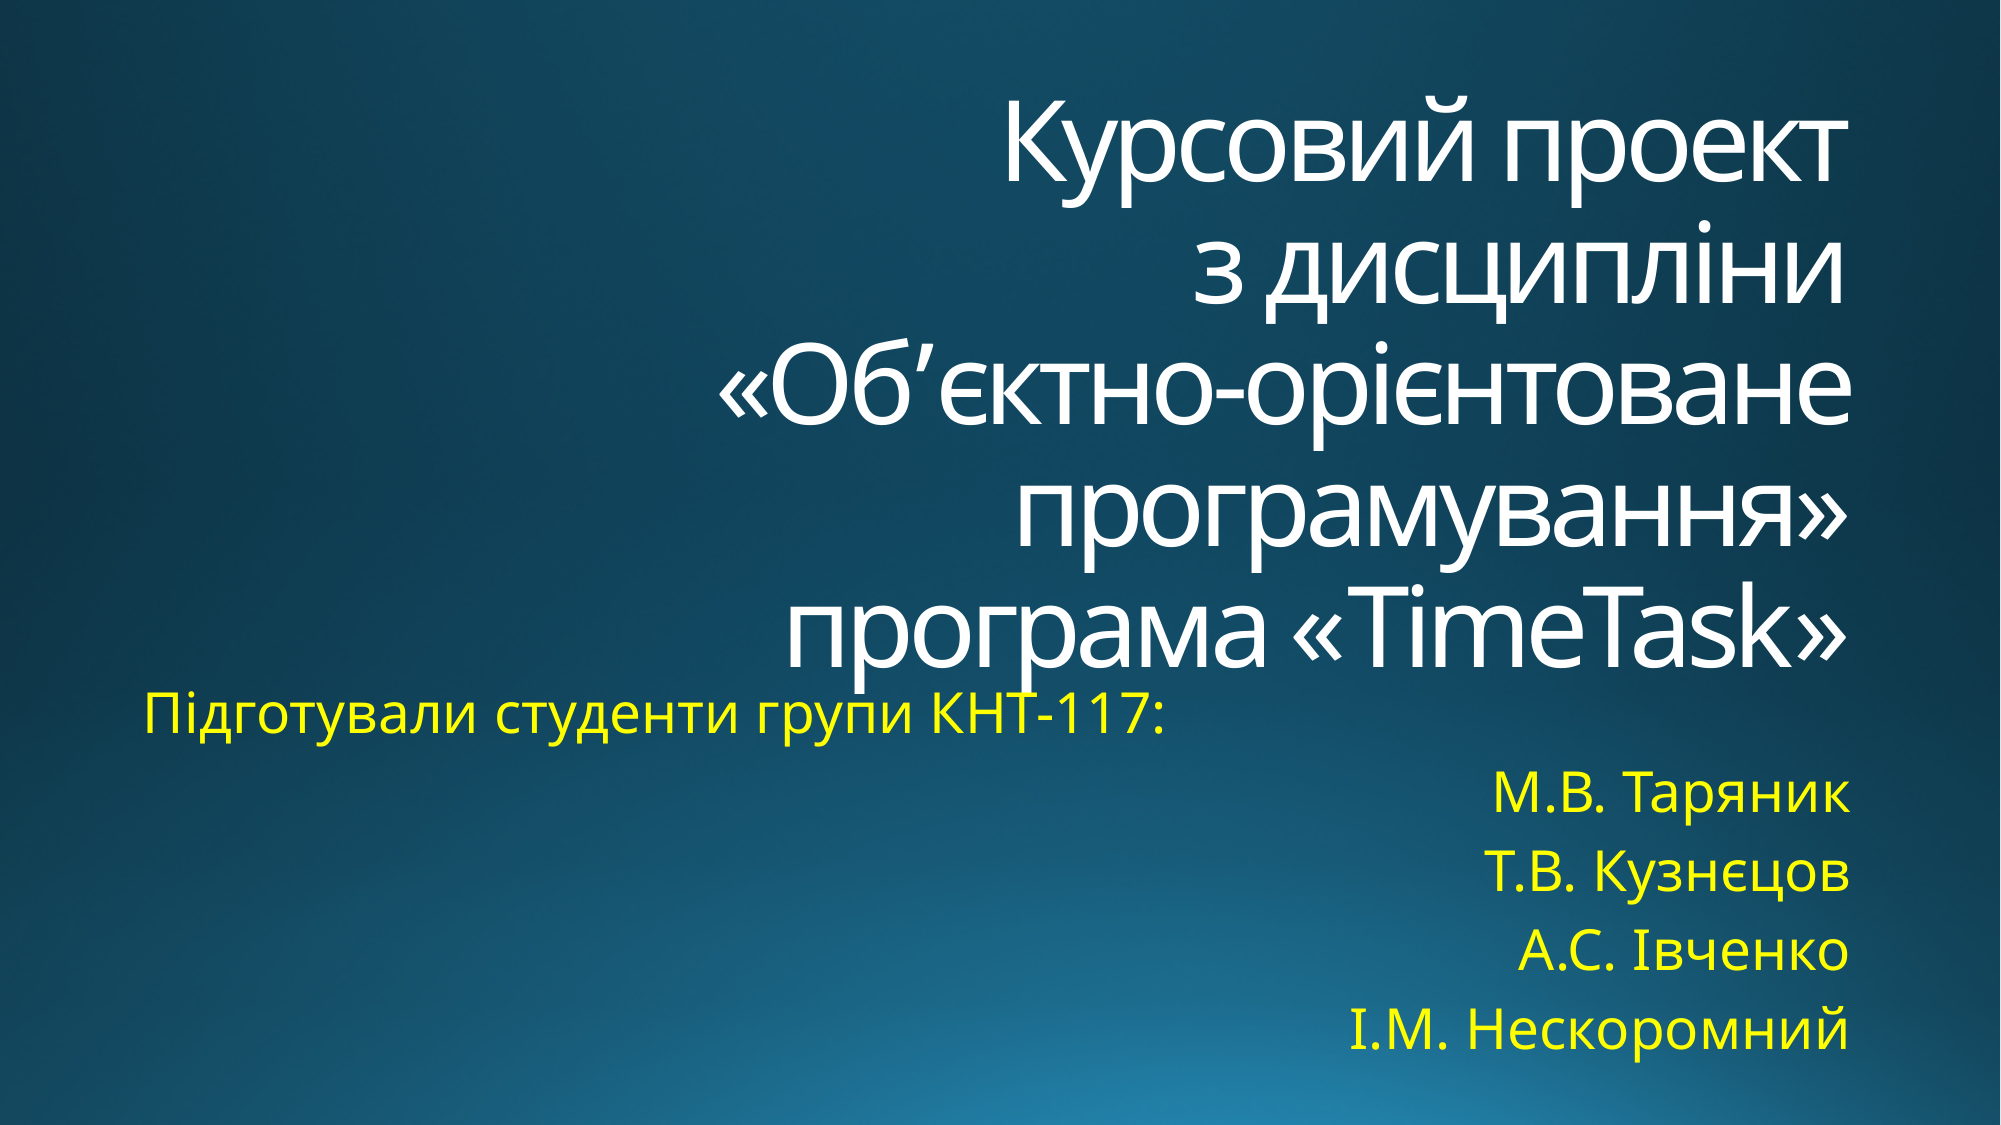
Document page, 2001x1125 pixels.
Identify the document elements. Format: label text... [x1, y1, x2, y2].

subtitle Підготували студенти групи КНТ-117: М.В. Таряник Т.В. Кузнєцов А.С. Івченко І.М. Нескоромний [127, 677, 1867, 1070]
picture [0, 0, 2001, 1125]
title Курсовий проект з дисципліни «Об’єктно-орієнтоване програмування» програма «TimeTask» [127, 77, 1867, 581]
